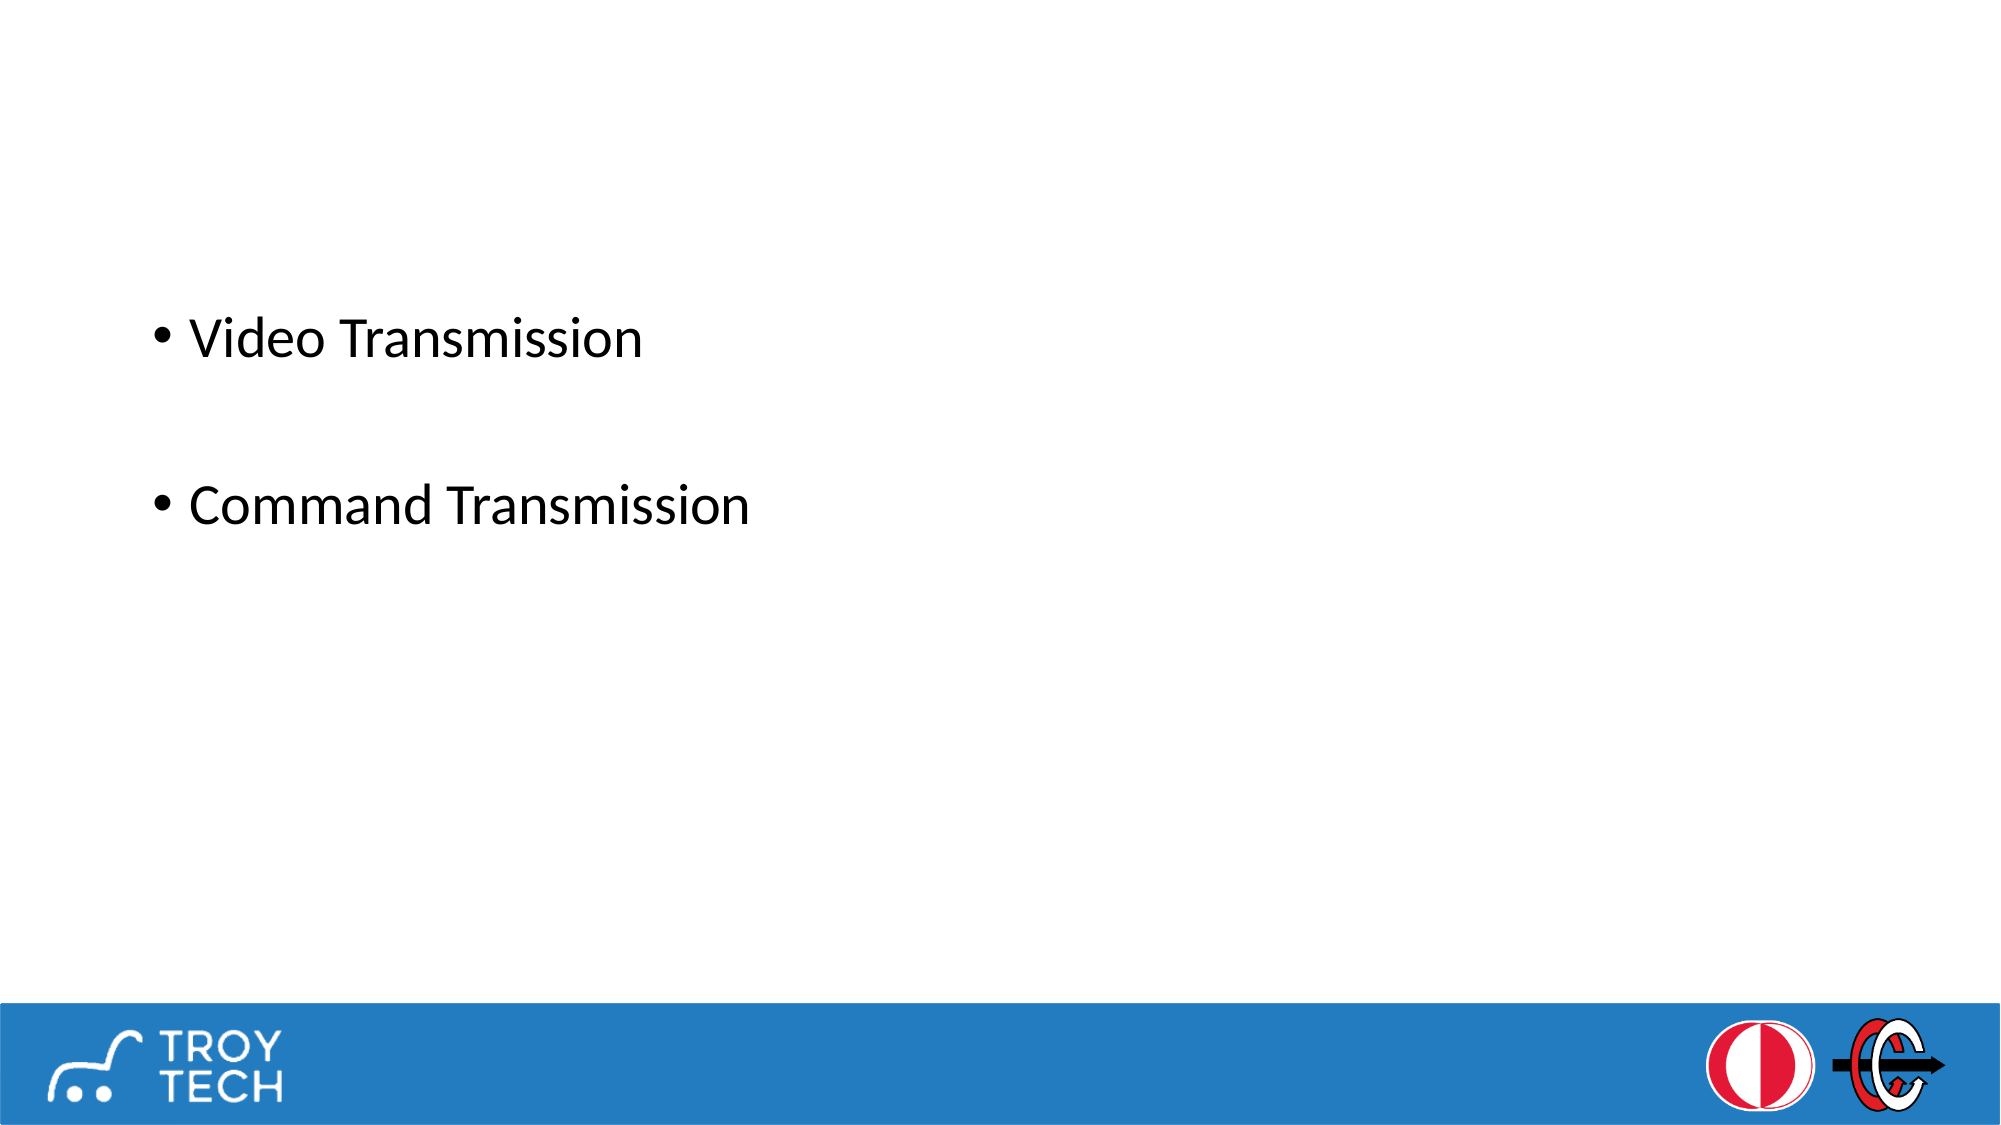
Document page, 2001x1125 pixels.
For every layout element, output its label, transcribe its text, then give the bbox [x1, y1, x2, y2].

picture [0, 1003, 2000, 1125]
list Video Transmission Command Transmission [137, 299, 1863, 1003]
